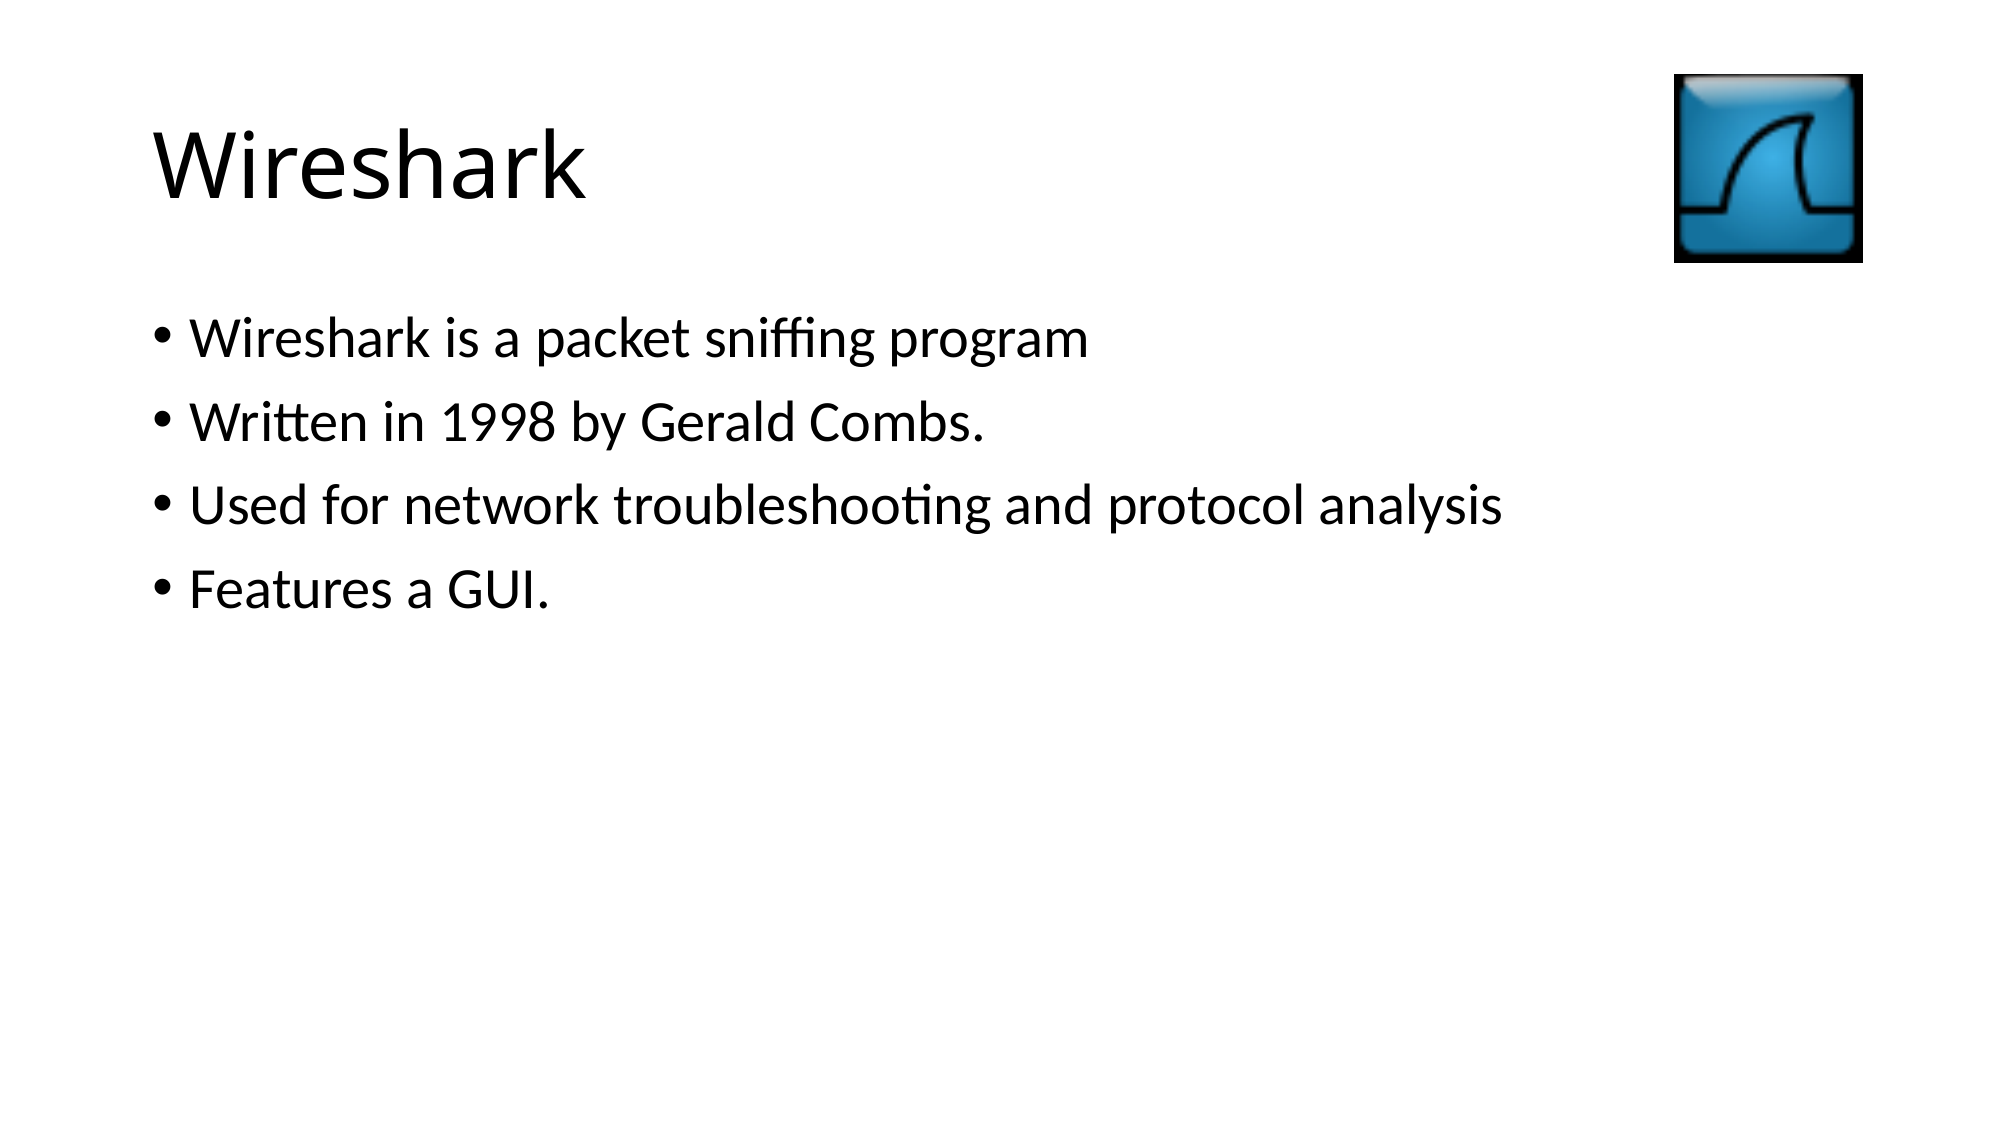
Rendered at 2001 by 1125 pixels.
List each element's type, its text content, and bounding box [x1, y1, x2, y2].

list Wireshark is a packet sniffing program Written in 1998 by Gerald Combs. Used for network troubleshooting and protocol analysis Features a GUI. [137, 299, 1863, 1014]
picture [1674, 74, 1863, 263]
title Wireshark [137, 59, 1863, 278]
